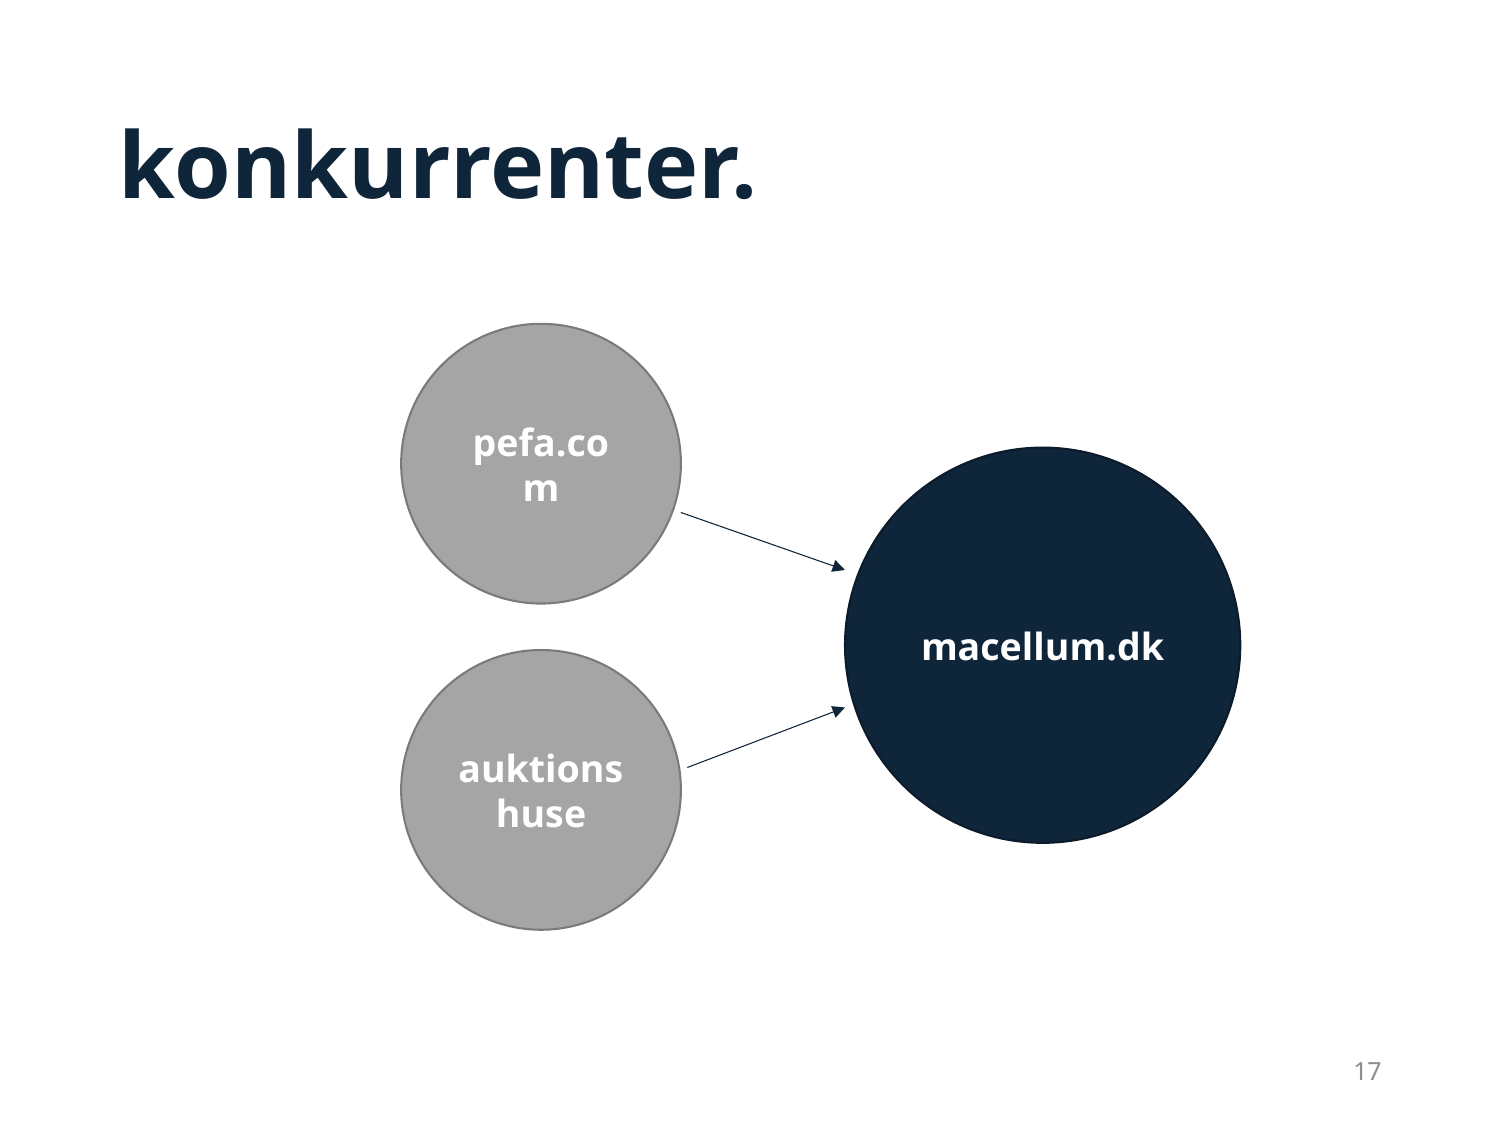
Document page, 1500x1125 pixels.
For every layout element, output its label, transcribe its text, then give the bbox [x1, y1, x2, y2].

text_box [680, 512, 845, 570]
text_box pefa.com [400, 322, 682, 605]
text_box macellum.dk [843, 446, 1242, 844]
title konkurrenter. [103, 59, 1397, 278]
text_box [687, 707, 845, 768]
slide_number 17 [1059, 1042, 1397, 1103]
text_box auktionshuse [400, 648, 682, 931]
